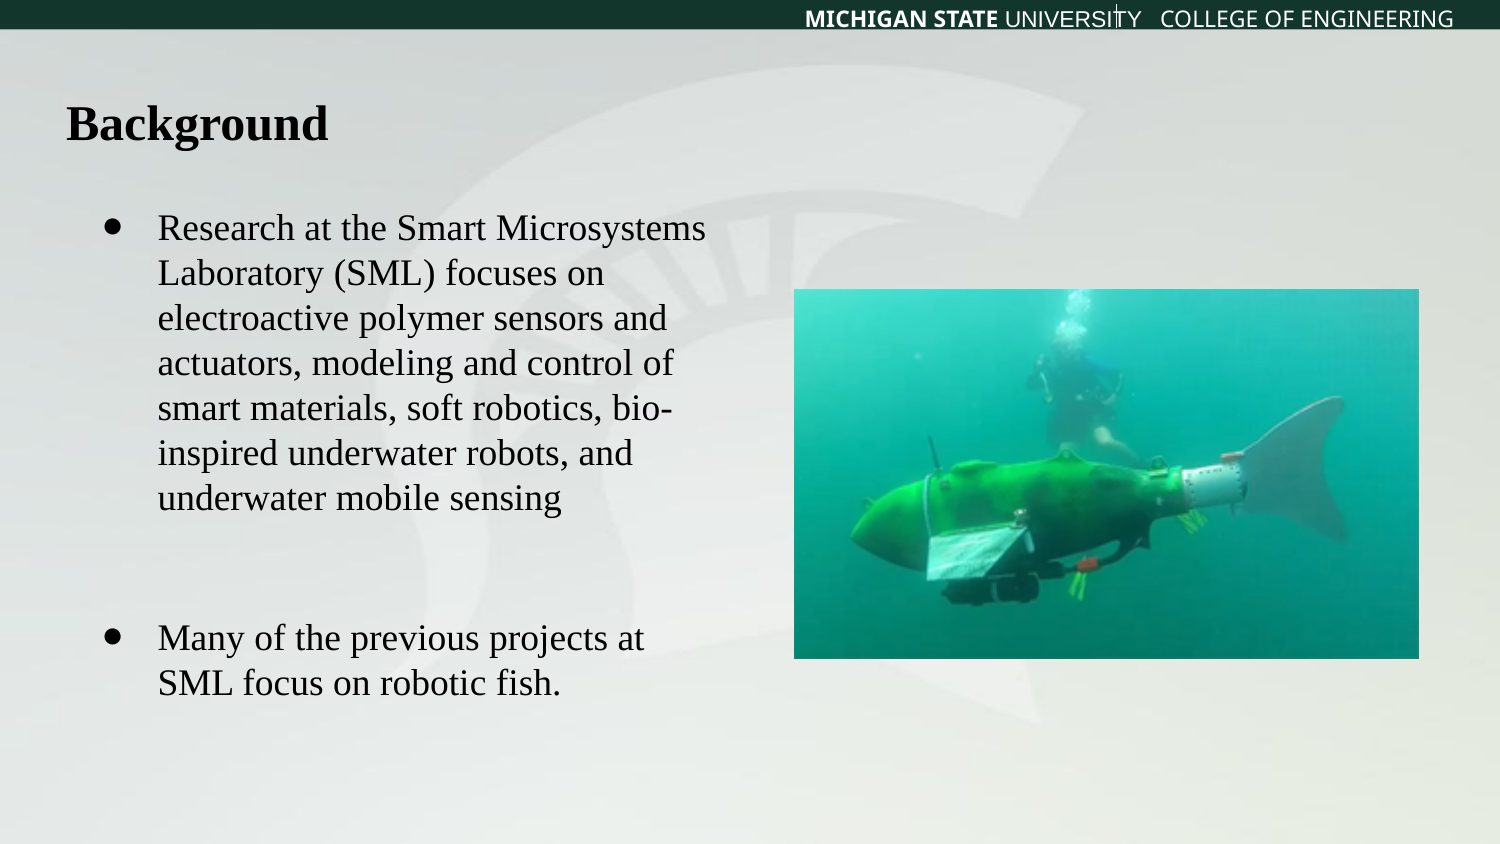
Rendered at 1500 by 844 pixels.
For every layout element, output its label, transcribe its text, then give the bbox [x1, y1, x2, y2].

text_box Research at the Smart Microsystems Laboratory (SML) focuses on electroactive polymer sensors and actuators, modeling and control of smart materials, soft robotics, bio-inspired underwater robots, and underwater mobile sensing Many of the previous projects at SML focus on robotic fish. [67, 187, 725, 761]
picture [0, 30, 1500, 844]
title Background [51, 72, 1449, 167]
